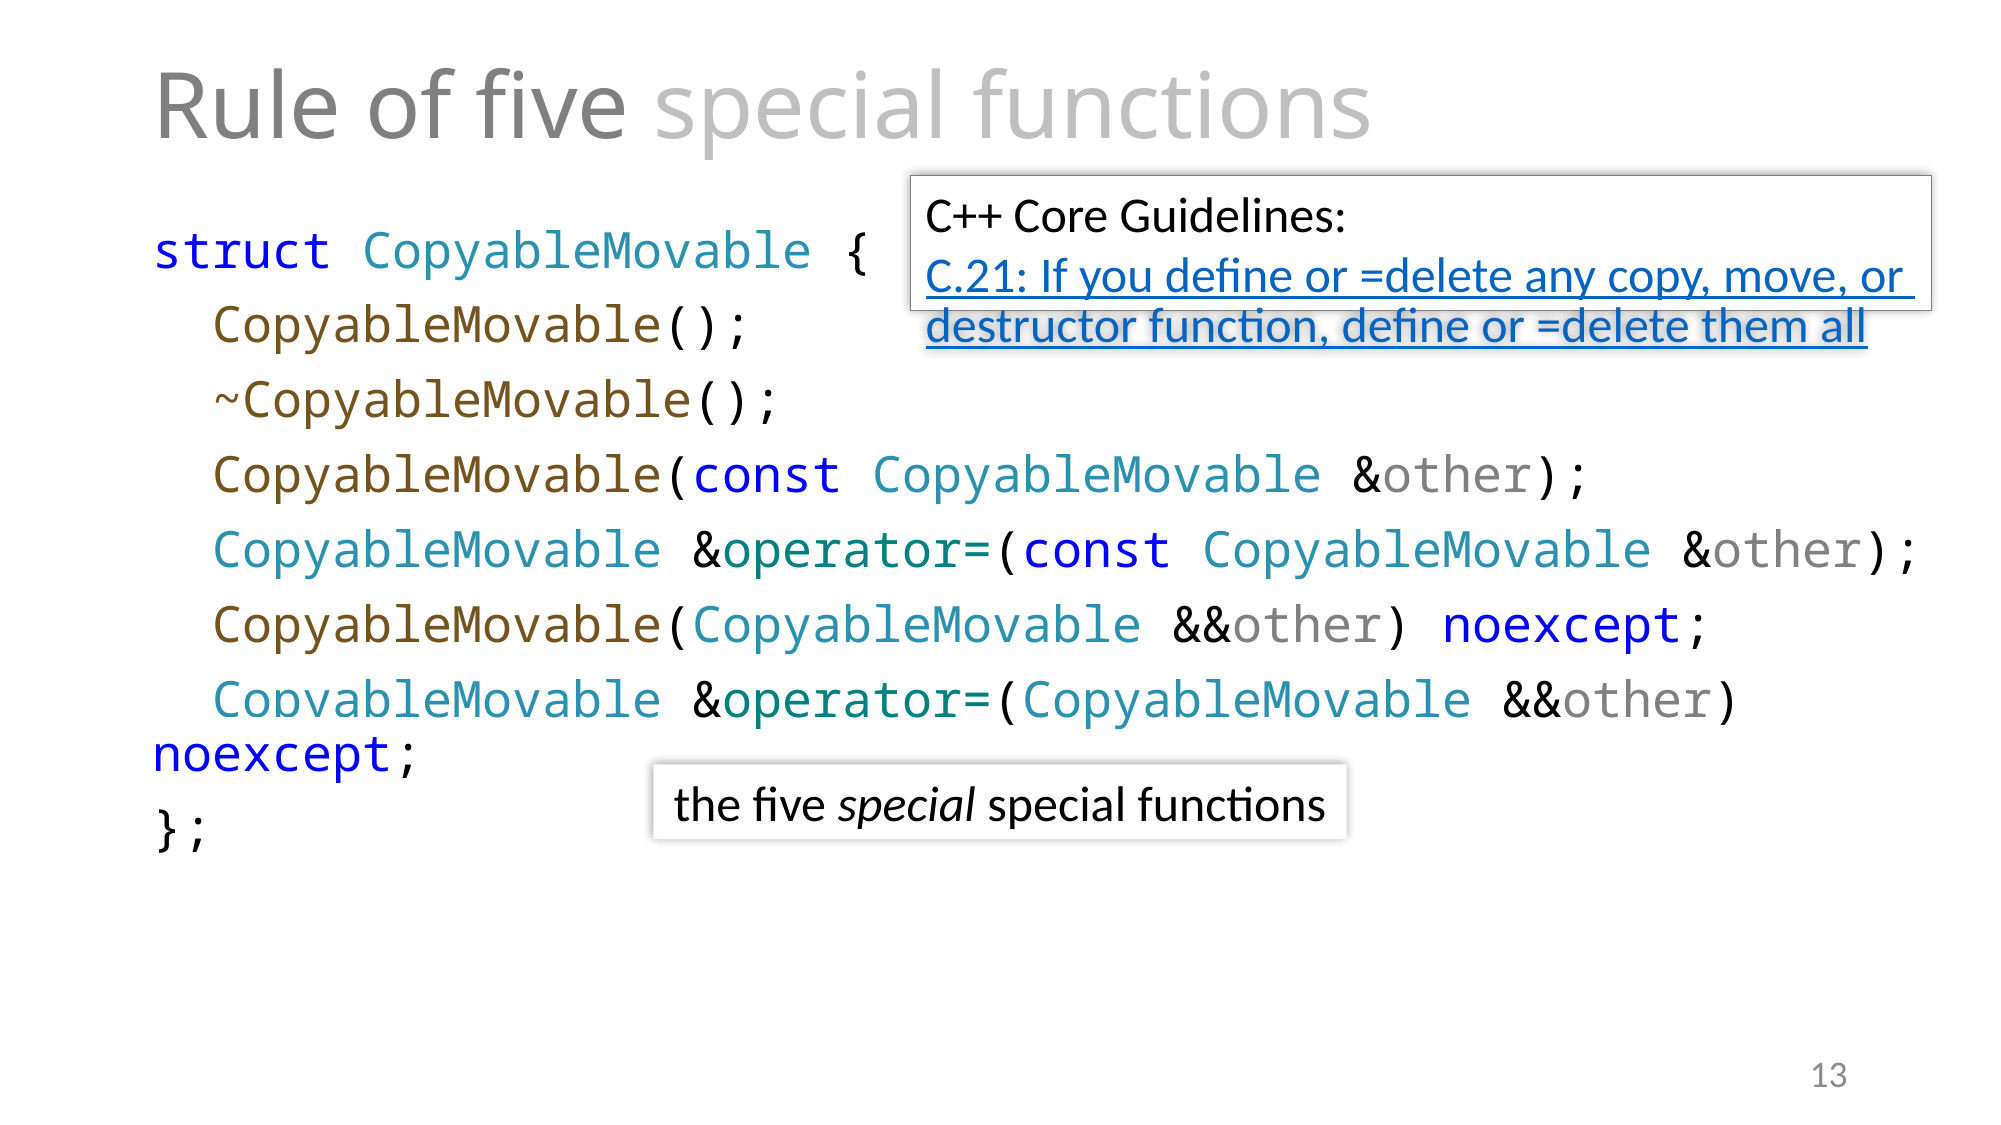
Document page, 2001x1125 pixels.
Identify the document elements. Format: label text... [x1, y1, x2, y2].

text_box the five special special functions [653, 764, 1347, 840]
list struct CopyableMovable { CopyableMovable(); ~CopyableMovable(); CopyableMovable(const CopyableMovable &other); CopyableMovable &operator=(const CopyableMovable &other); CopyableMovable(CopyableMovable &&other) noexcept; CopyableMovable &operator=(CopyableMovable &&other) noexcept; }; [137, 217, 2000, 1043]
slide_number 13 [1412, 1042, 1863, 1103]
text_box C++ Core Guidelines: C.21: If you define or =delete any copy, move, or destructor function, define or =delete them all [910, 175, 1932, 311]
title Rule of five special functions [137, 0, 1863, 217]
